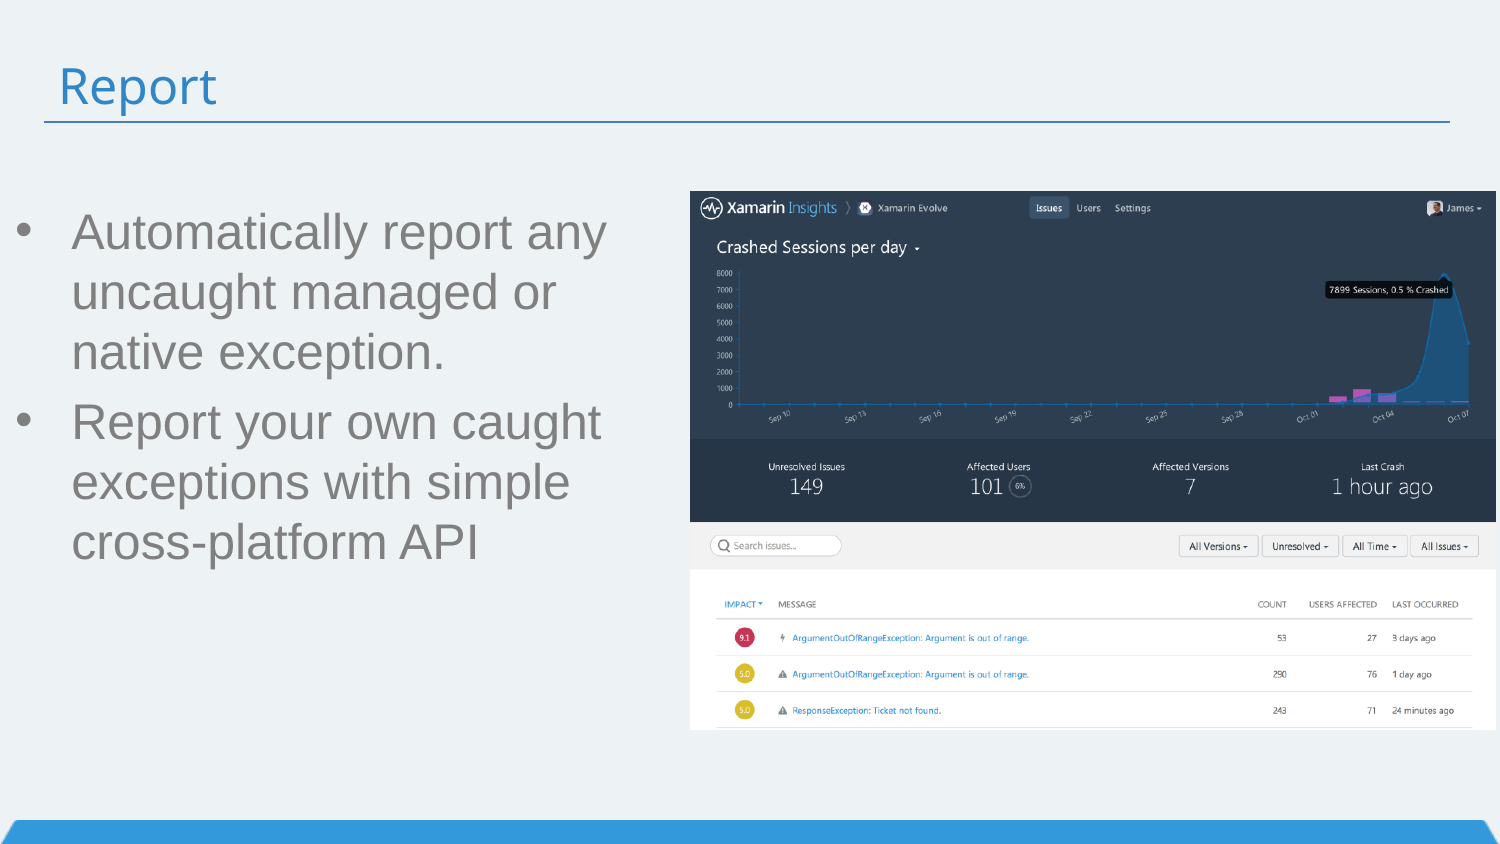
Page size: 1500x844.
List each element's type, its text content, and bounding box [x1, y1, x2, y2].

picture [0, 820, 1500, 844]
title Report [43, 24, 1200, 122]
picture [690, 191, 1496, 730]
list Automatically report any uncaught managed or native exception. Report your own caught exceptions with simple cross-platform API [0, 191, 691, 764]
